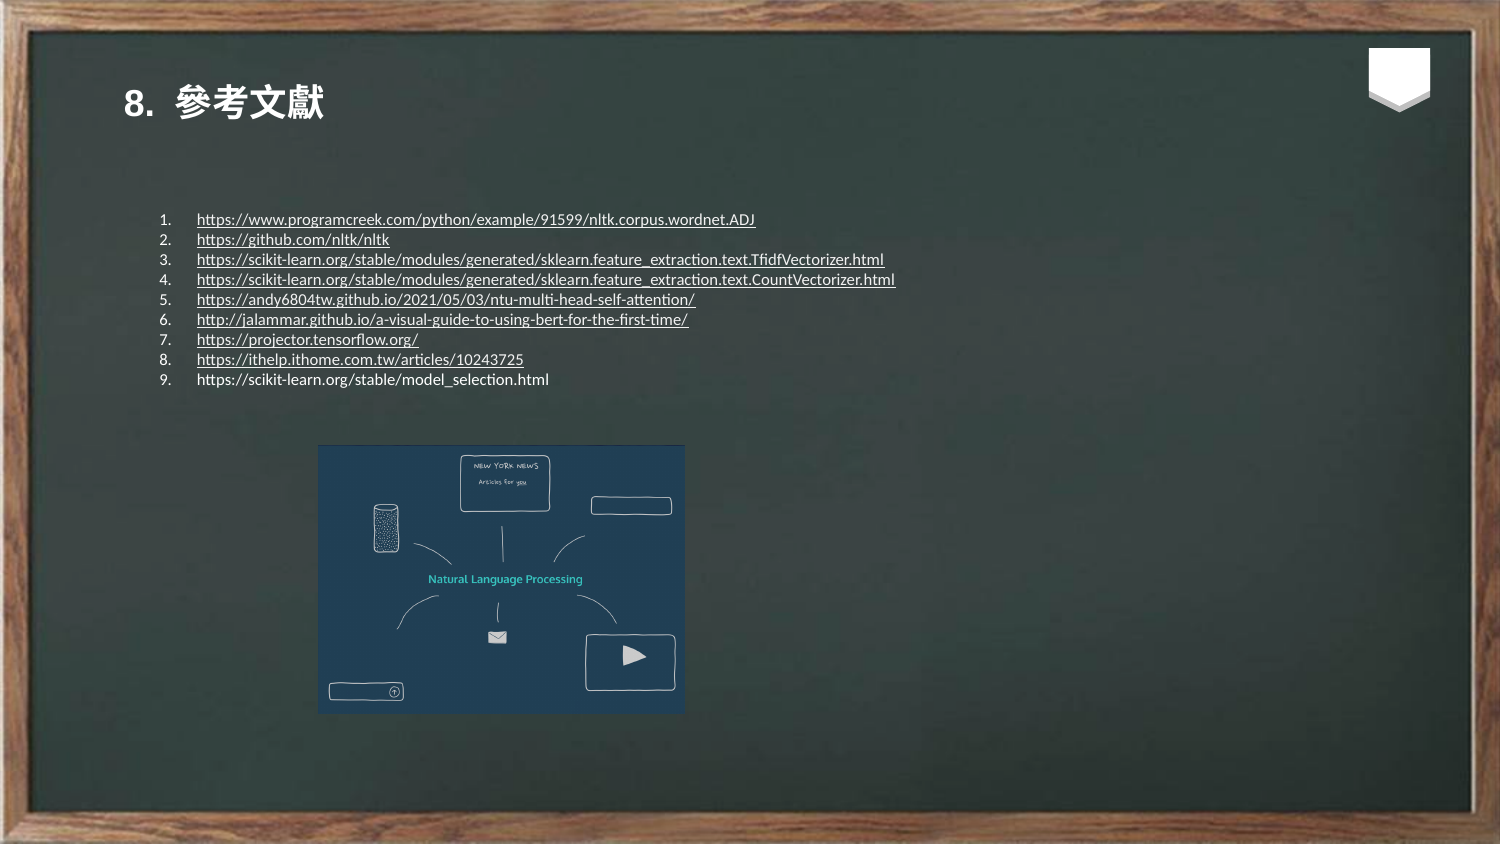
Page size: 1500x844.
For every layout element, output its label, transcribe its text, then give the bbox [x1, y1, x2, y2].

text_box https://www.programcreek.com/python/example/91599/nltk.corpus.wordnet.ADJ https://github.com/nltk/nltk https://scikit-learn.org/stable/modules/generated/sklearn.feature_extraction.text.TfidfVectorizer.html https://scikit-learn.org/stable/modules/generated/sklearn.feature_extraction.text.CountVectorizer.html https://andy6804tw.github.io/2021/05/03/ntu-multi-head-self-attention/ http://jalammar.github.io/a-visual-guide-to-using-bert-for-the-first-time/ https://projector.tensorflow.org/ https://ithelp.ithome.com.tw/articles/10243725 https://scikit-learn.org/stable/model_selection.html [159, 209, 975, 409]
text_box 8. 參考文獻 [123, 79, 514, 125]
picture [0, 0, 1500, 844]
